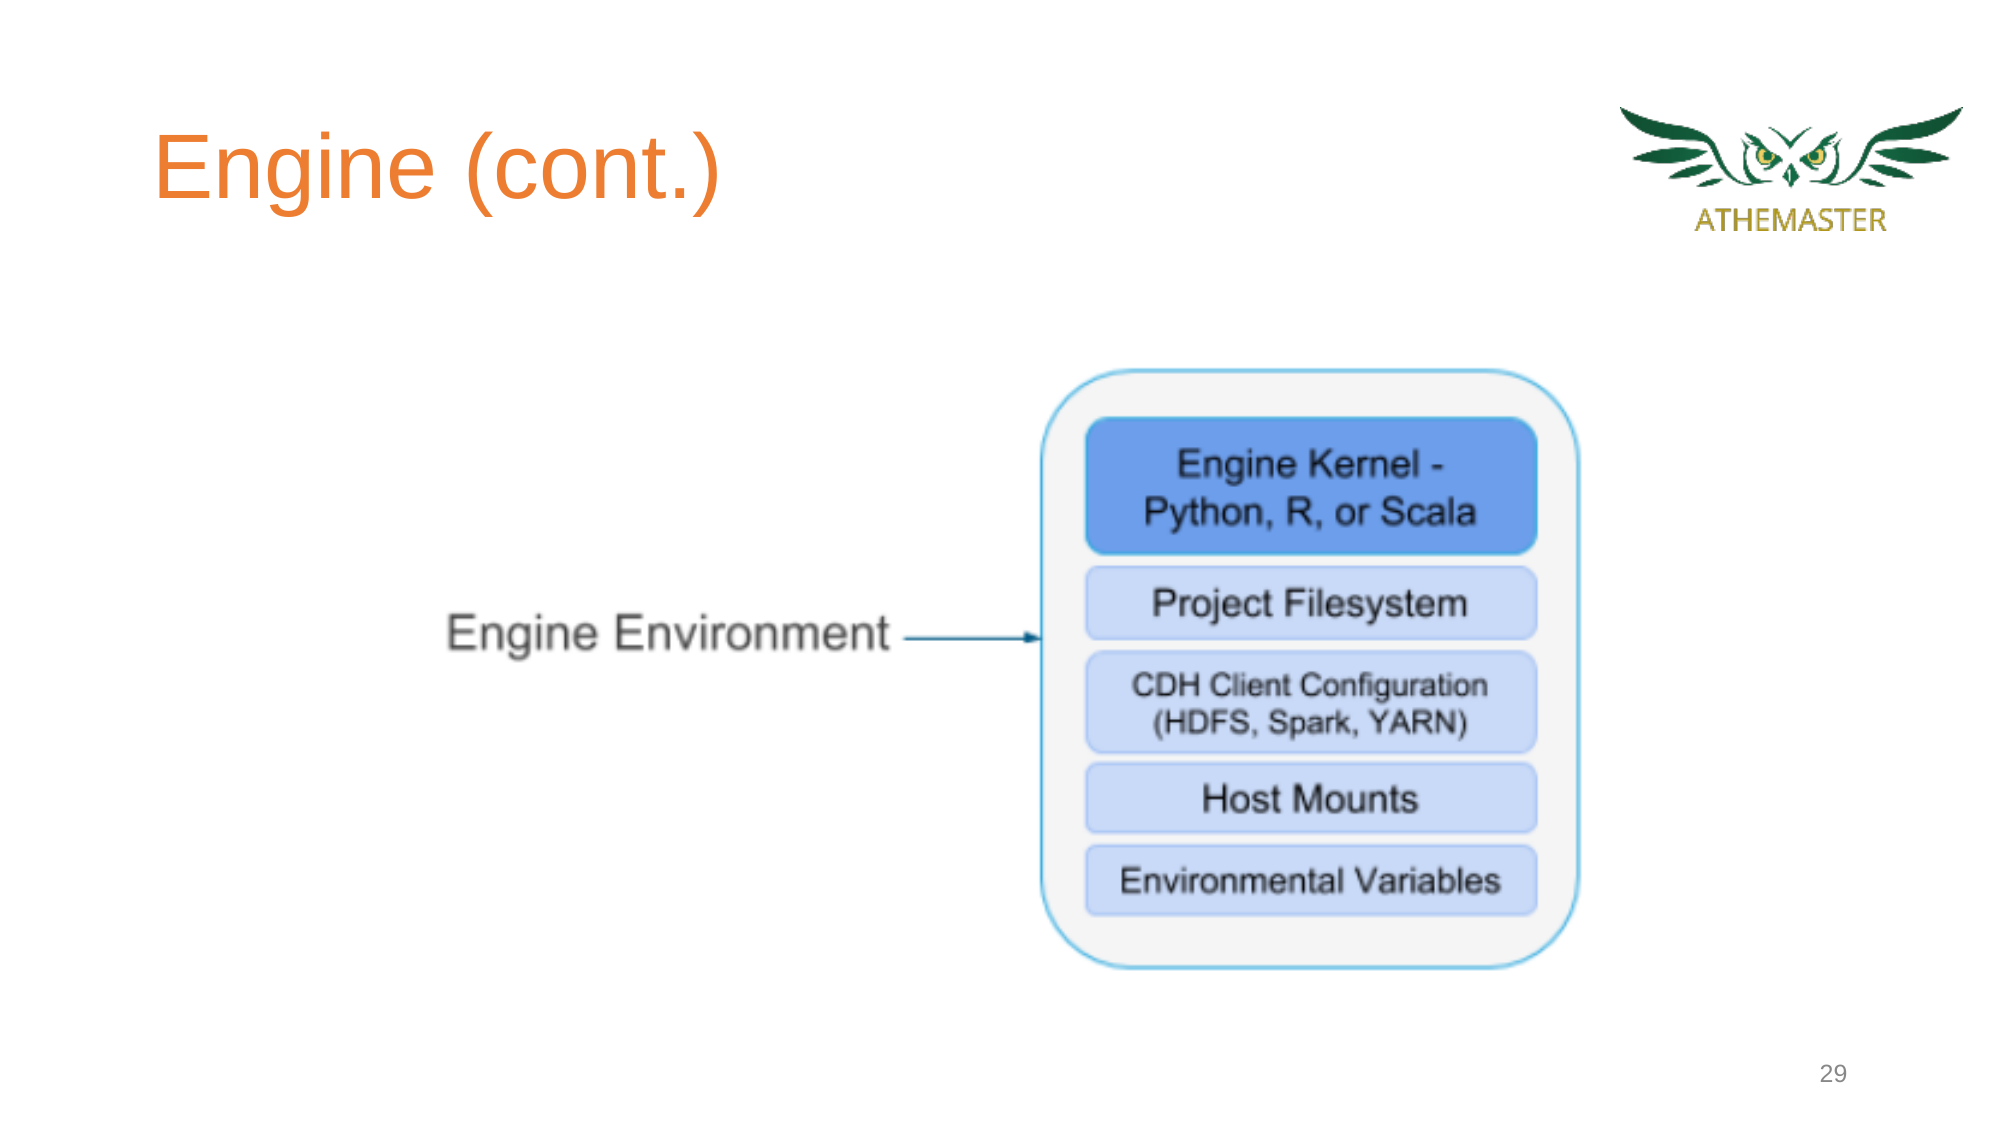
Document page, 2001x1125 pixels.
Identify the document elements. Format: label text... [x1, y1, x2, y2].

slide_number ‹#› [1412, 1042, 1863, 1103]
title Engine (cont.) [137, 59, 1863, 278]
picture [326, 345, 1673, 1014]
picture [1863, 107, 1963, 231]
